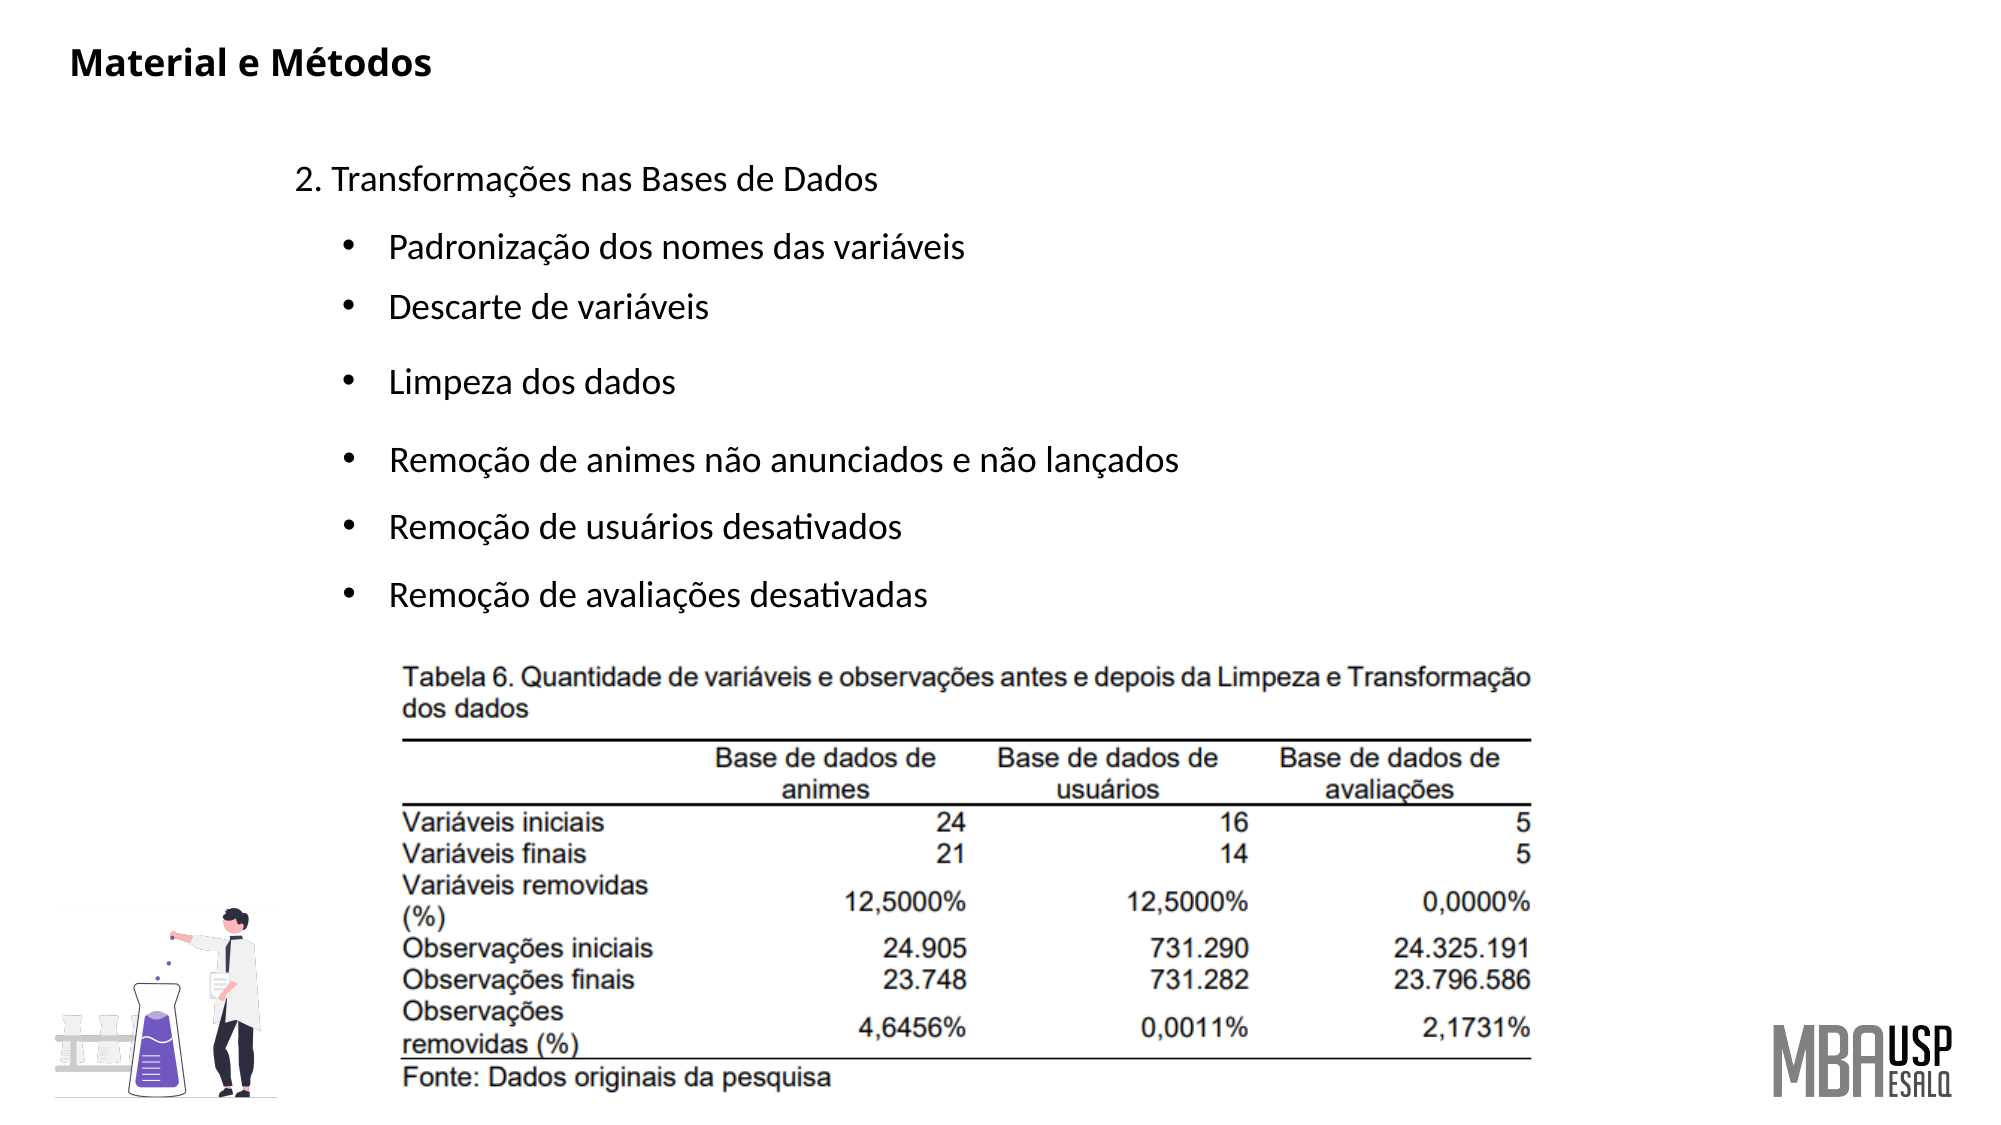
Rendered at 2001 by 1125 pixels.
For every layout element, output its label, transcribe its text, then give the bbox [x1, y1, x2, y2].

picture [54, 908, 277, 1098]
picture [397, 658, 1536, 1097]
text_box Descarte de variáveis [326, 274, 937, 335]
text_box Limpeza dos dados [327, 349, 1658, 409]
text_box Remoção de usuários desativados [327, 495, 1698, 555]
text_box Remoção de animes não anunciados e não lançados [327, 428, 1812, 488]
text_box Padronização dos nomes das variáveis [326, 214, 1739, 274]
picture [1765, 1021, 1960, 1101]
text_box Material e Métodos [54, 31, 1077, 92]
text_box Remoção de avaliações desativadas [327, 562, 1838, 623]
text_box 2. Transformações nas Bases de Dados [279, 146, 1637, 207]
